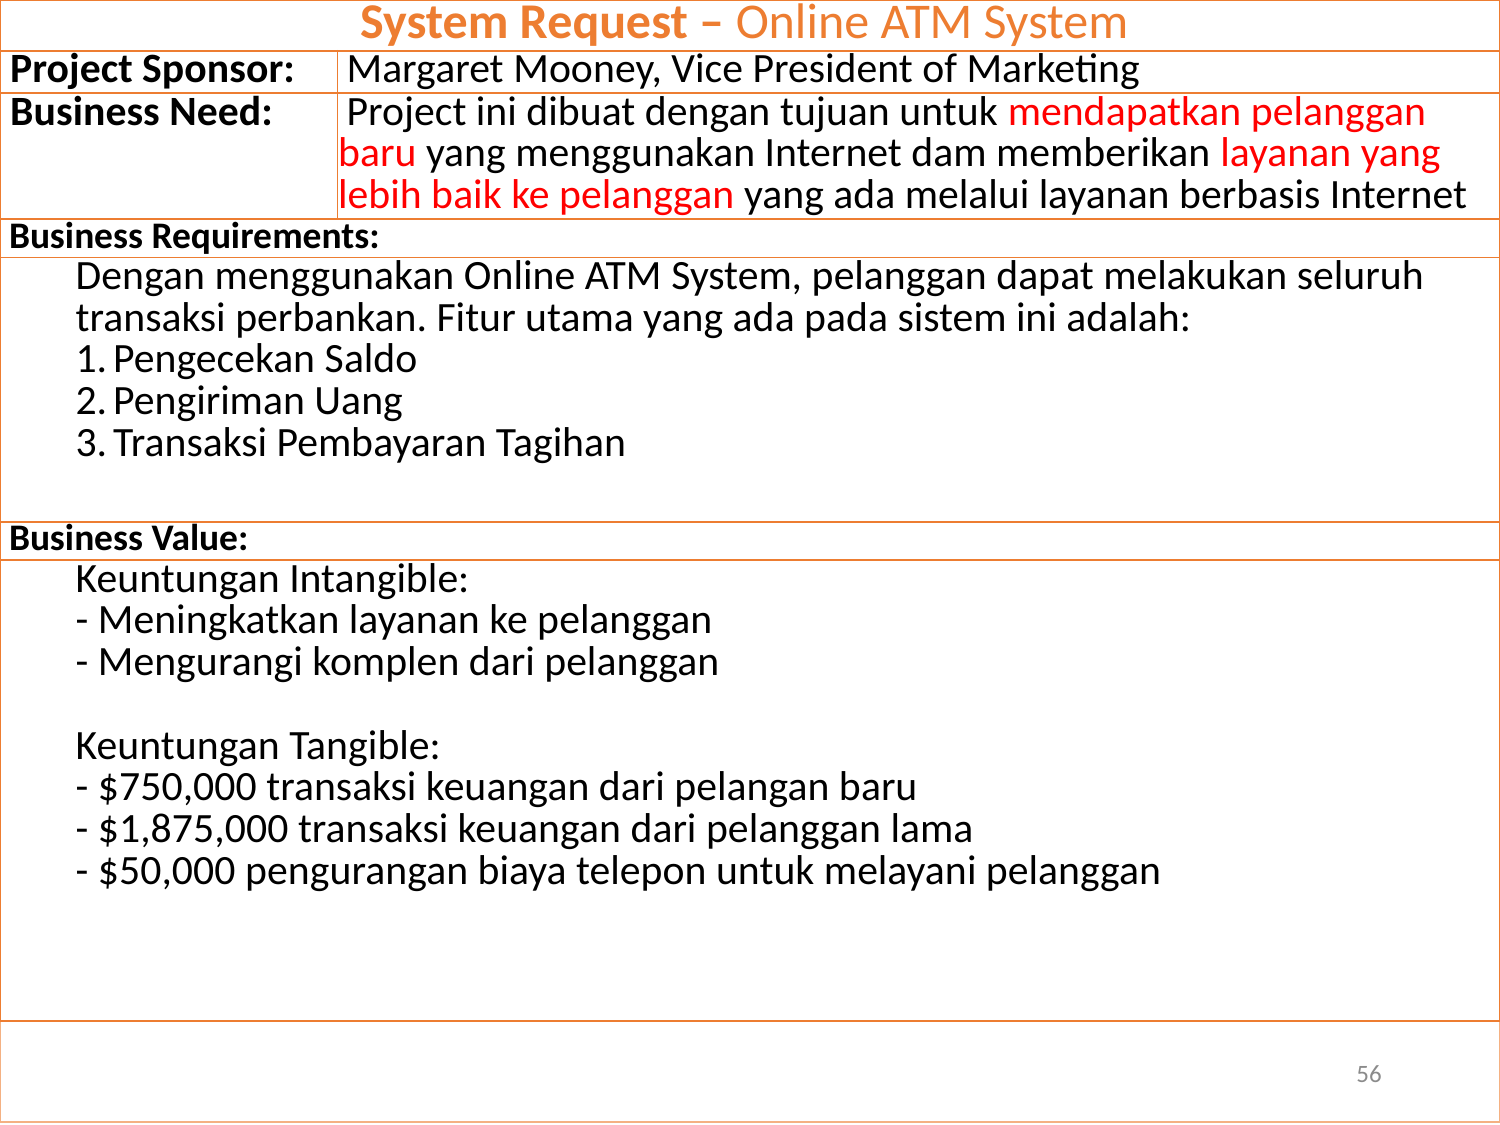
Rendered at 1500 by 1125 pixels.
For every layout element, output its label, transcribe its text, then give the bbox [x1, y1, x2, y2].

text_box [0, 1022, 1500, 1123]
table_cell Business Value: [1, 523, 1499, 559]
table_cell Keuntungan Intangible: - Meningkatkan layanan ke pelanggan - Mengurangi komplen dari pelanggan Keuntungan Tangible: - $750,000 transaksi keuangan dari pelangan baru - $1,875,000 transaksi keuangan dari pelanggan lama - $50,000 pengurangan biaya telepon untuk melayani pelanggan [1, 561, 1499, 1020]
table_cell Dengan menggunakan Online ATM System, pelanggan dapat melakukan seluruh transaksi perbankan. Fitur utama yang ada pada sistem ini adalah: Pengecekan Saldo Pengiriman Uang Transaksi Pembayaran Tagihan [1, 258, 1499, 521]
table_cell Margaret Mooney, Vice President of Marketing [338, 52, 1499, 92]
slide_number 56 [1059, 1042, 1397, 1103]
table_header System Request – Online ATM System [1, 1, 1499, 50]
table_cell Project Sponsor: [1, 52, 337, 92]
table_cell Business Need: [1, 94, 337, 218]
table_cell Business Requirements: [1, 220, 1499, 257]
table_cell Project ini dibuat dengan tujuan untuk mendapatkan pelanggan baru yang menggunakan Internet dam memberikan layanan yang lebih baik ke pelanggan yang ada melalui layanan berbasis Internet [338, 94, 1499, 218]
